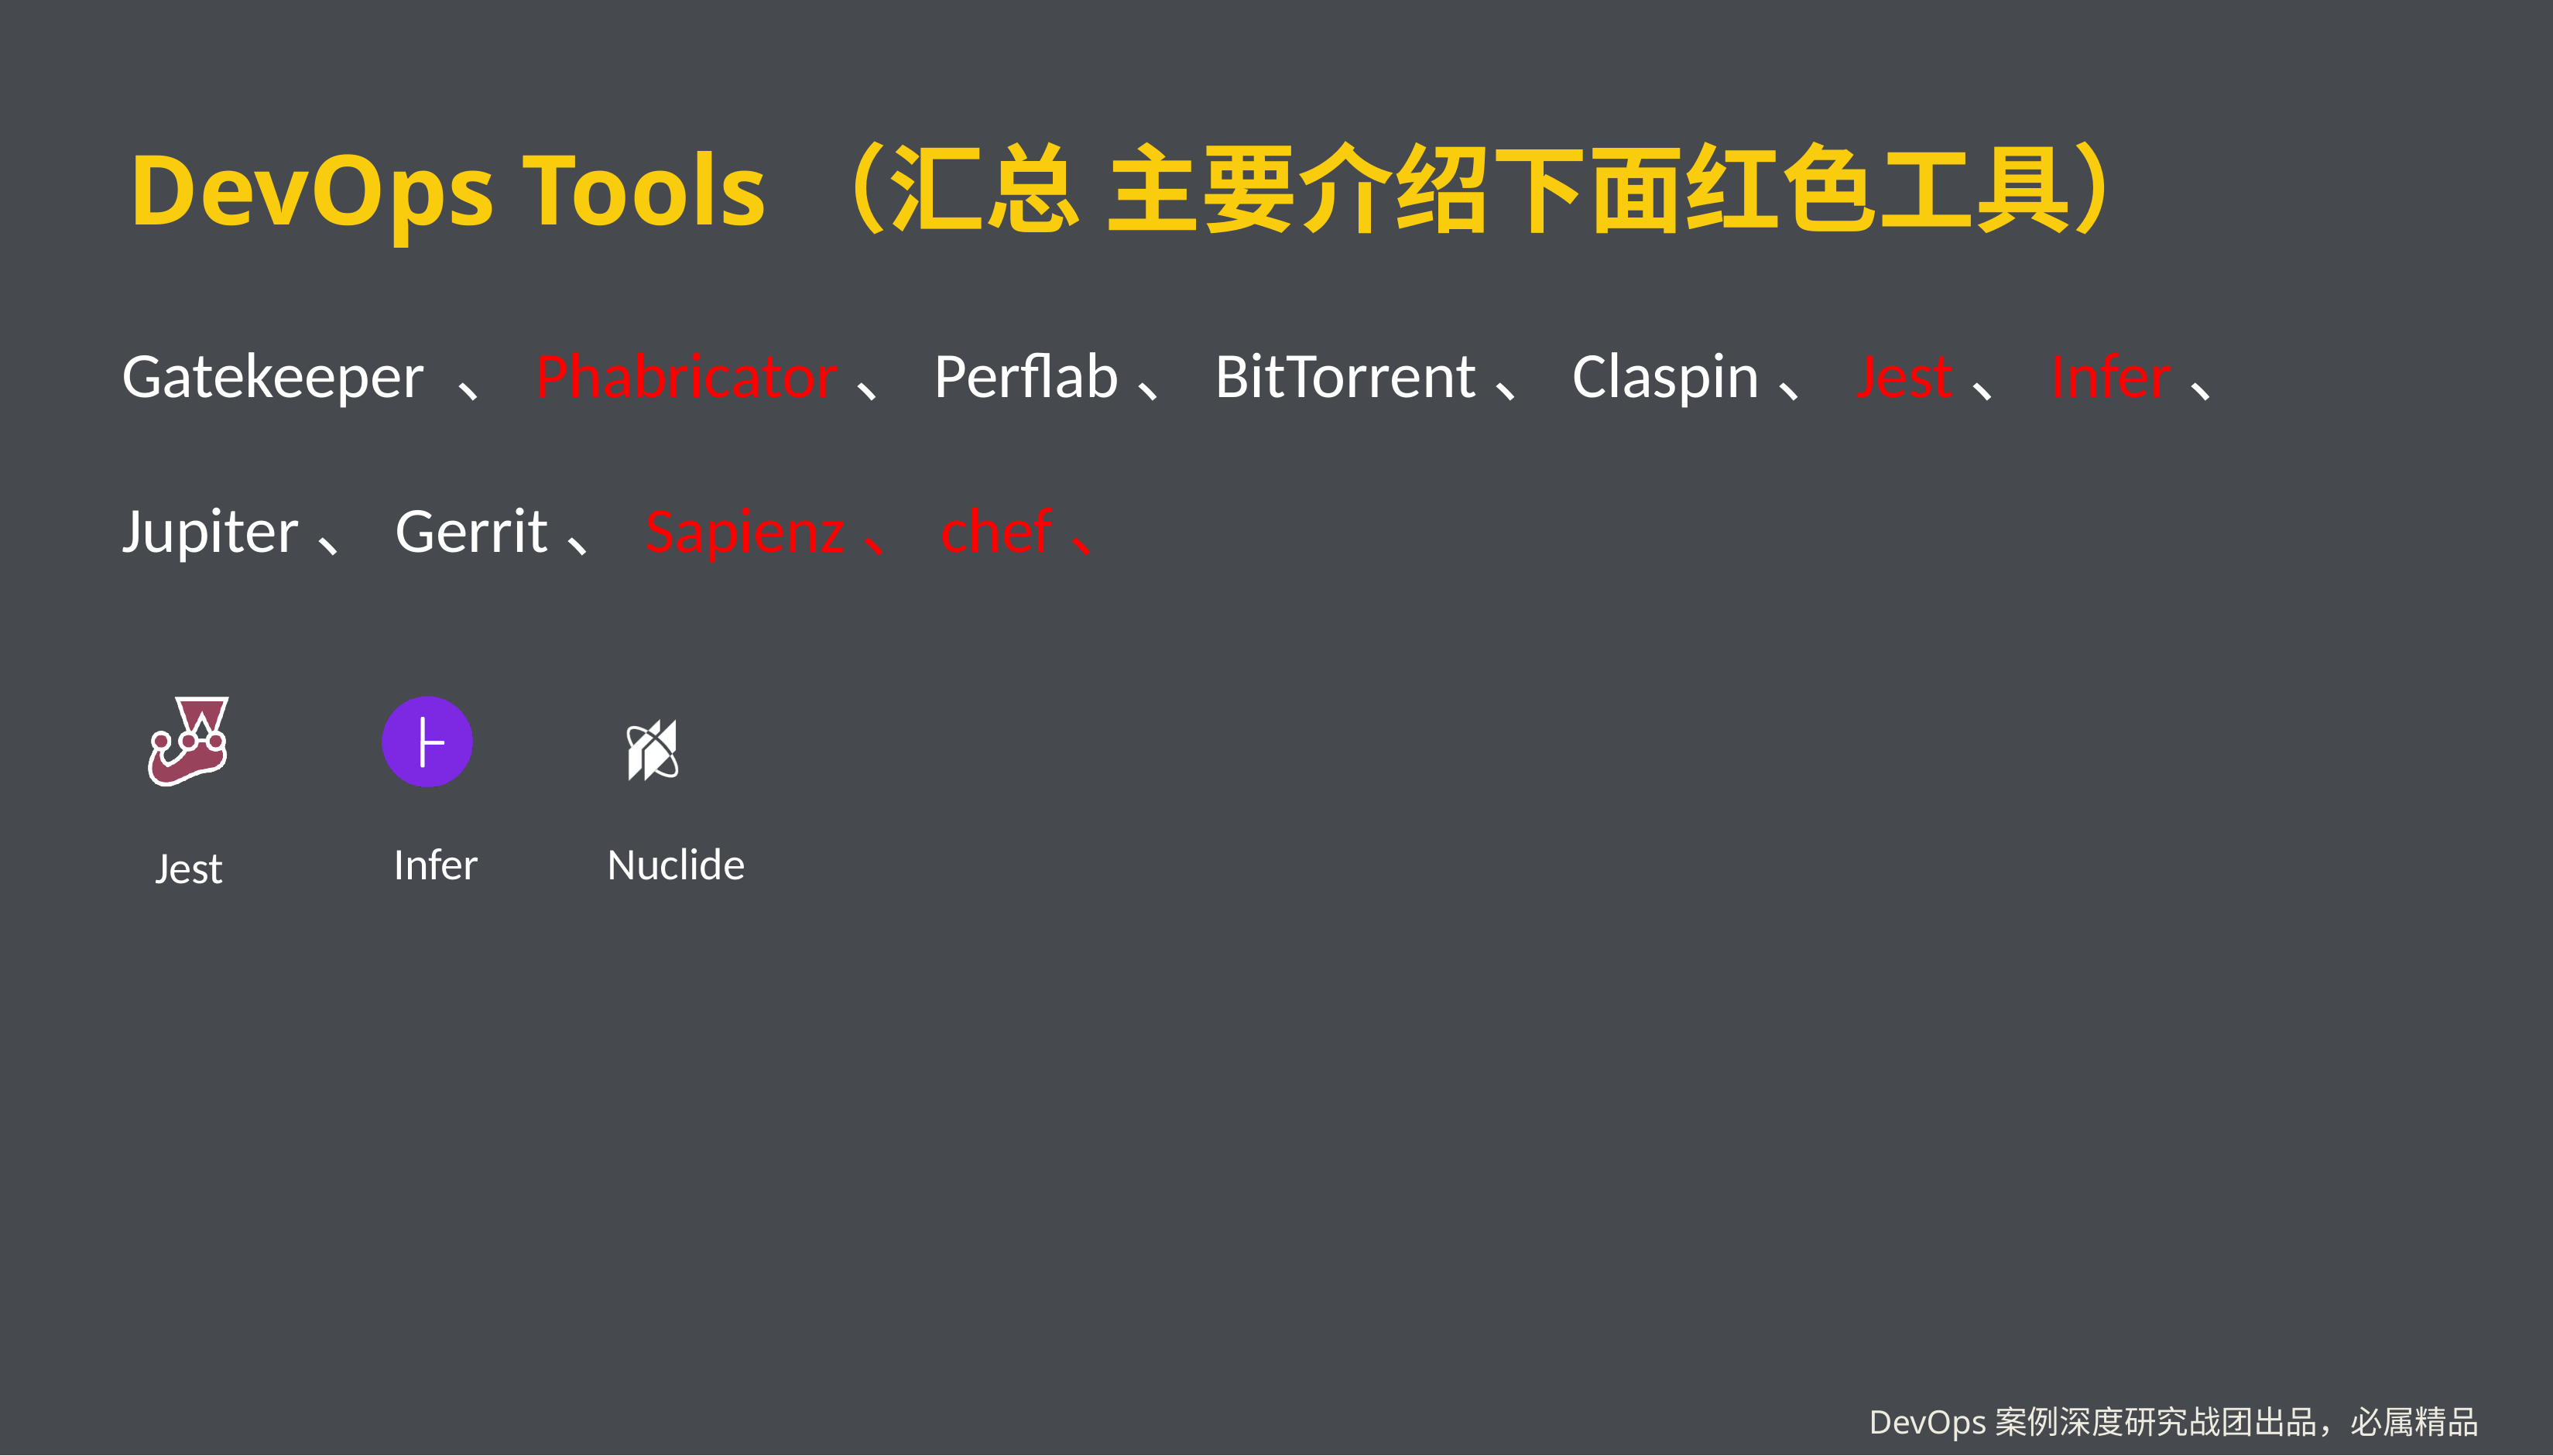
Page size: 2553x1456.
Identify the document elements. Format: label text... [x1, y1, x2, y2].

picture [622, 713, 684, 787]
text_box Gatekeeper 、Phabricator、Perflab、BitTorrent、Claspin、Jest、Infer、 Jupiter、Gerrit、Sapienz、chef、 [110, 327, 2264, 726]
title DevOps Tools（汇总 主要介绍下面红色工具） [127, 128, 2425, 372]
picture [382, 695, 474, 787]
text_box Jest [143, 832, 272, 898]
text_box Nuclide [595, 829, 758, 895]
picture [143, 695, 235, 787]
text_box Infer [382, 829, 512, 895]
